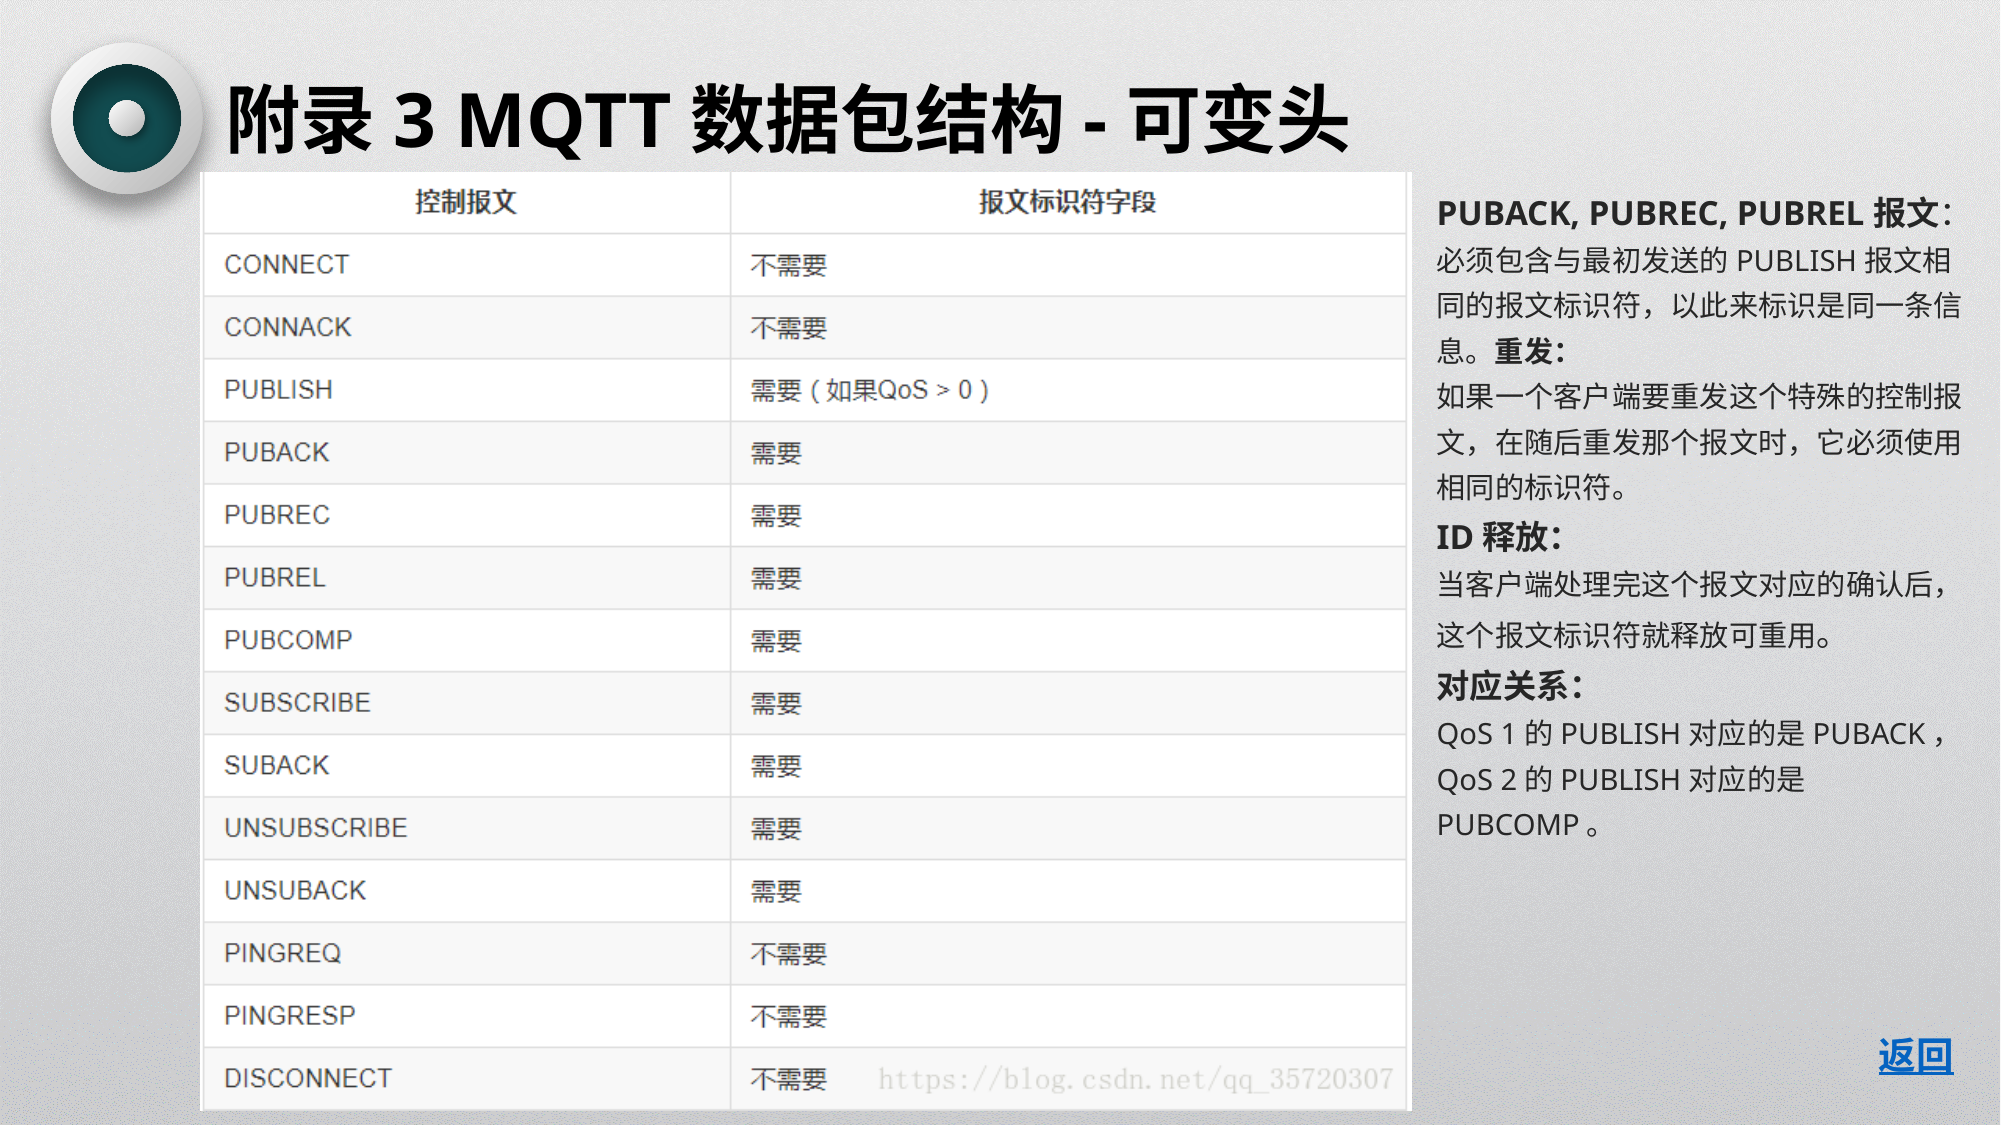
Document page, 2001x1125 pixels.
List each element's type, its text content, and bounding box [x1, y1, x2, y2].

text_box 返回 [1863, 1008, 1969, 1094]
list 附录3 MQTT数据包结构-可变头 [210, 75, 1670, 173]
text_box PUBACK, PUBREC, PUBREL报文： 必须包含与最初发送的PUBLISH报文相同的报文标识符，以此来标识是同一条信息。重发： 如果一个客户端要重发这个特殊的控制报文，在随后重发那个报文时，它必须使用相同的标识符。 ID释放： 当客户端处理完这个报文对应的确认后，这个报文标识符就释放可重用。 对应关系： QoS 1的PUBLISH对应的是PUBACK，QoS 2的PUBLISH对应的是PUBCOMP。 [1421, 172, 1983, 849]
picture [0, 0, 2001, 1125]
